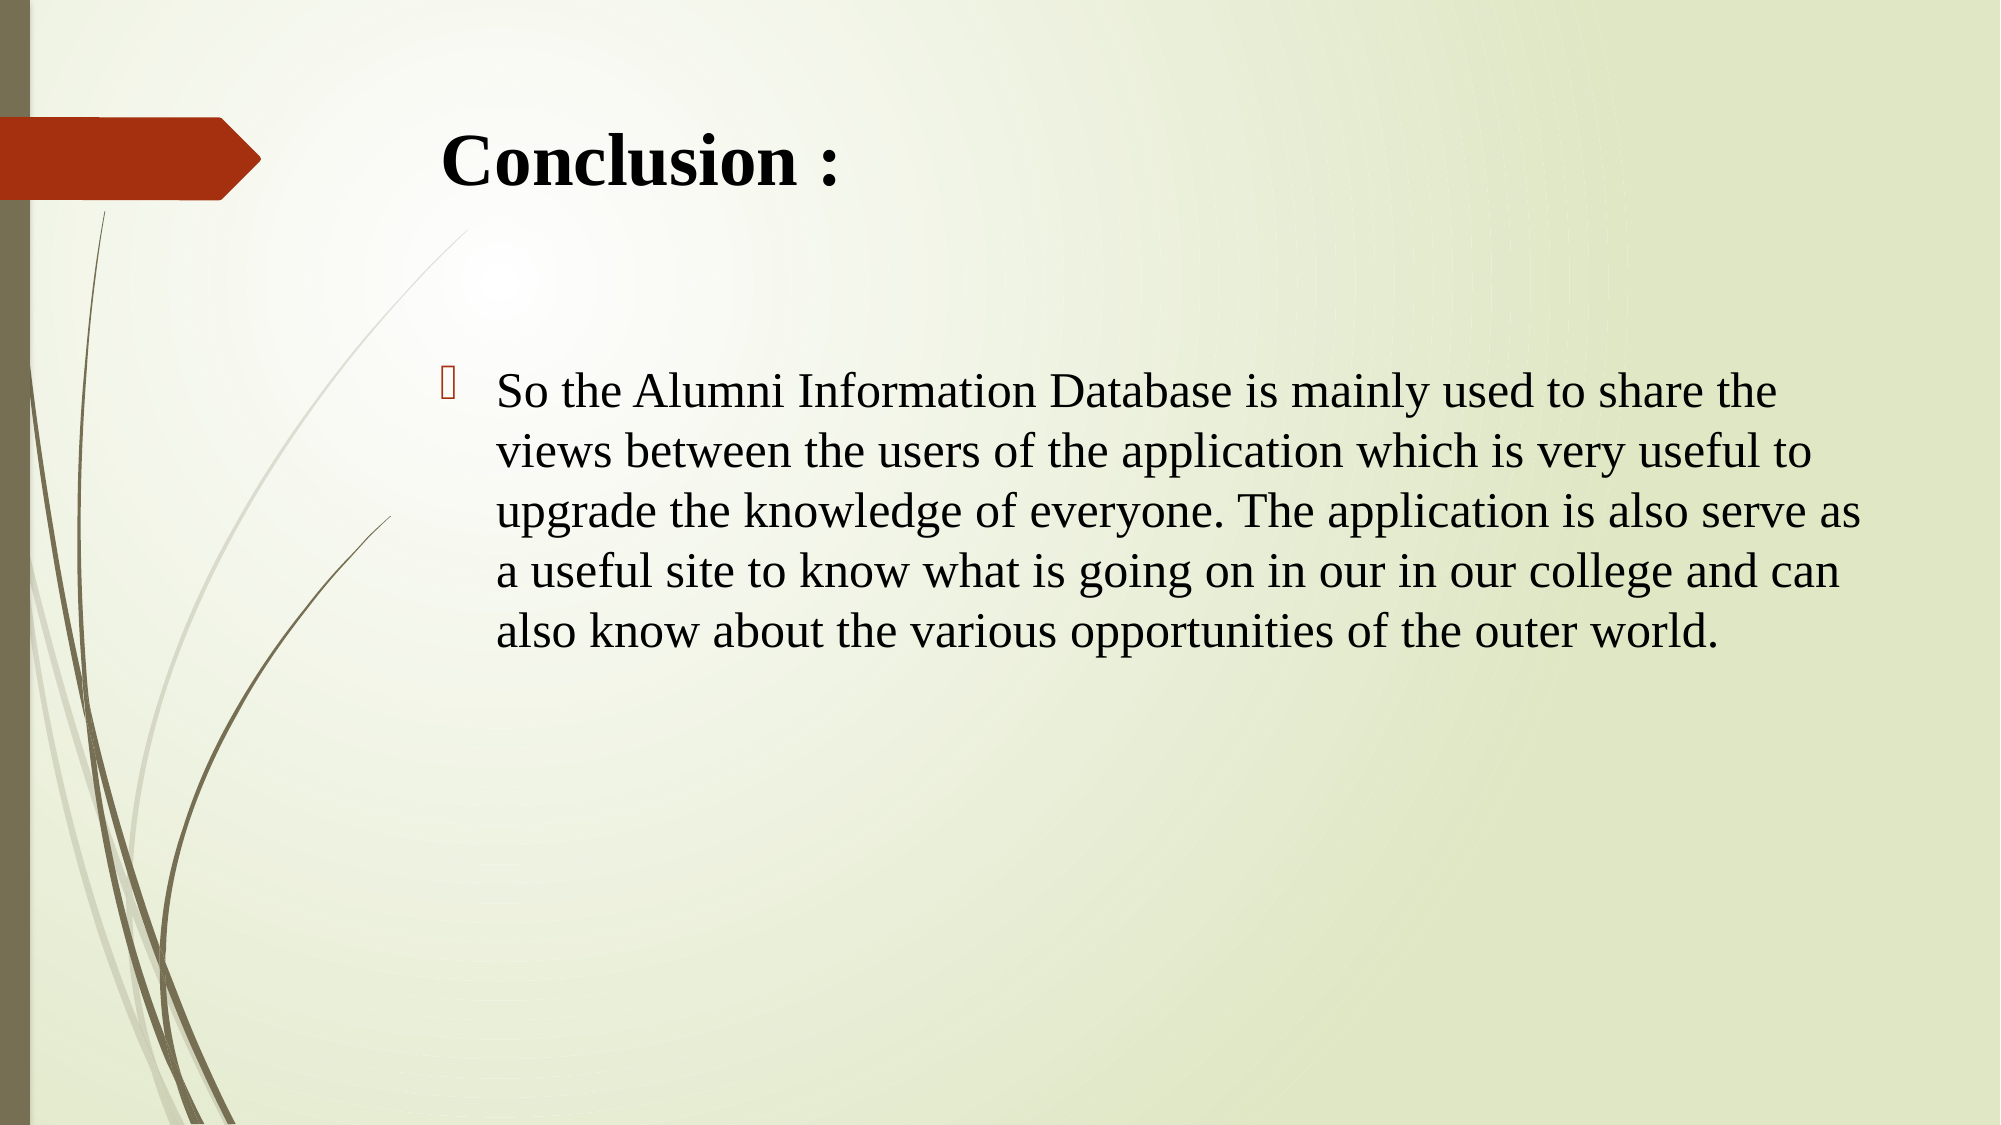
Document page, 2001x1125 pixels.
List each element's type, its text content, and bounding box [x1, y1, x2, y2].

list So the Alumni Information Database is mainly used to share the views between the users of the application which is very useful to upgrade the knowledge of everyone. The application is also serve as a useful site to know what is going on in our in our college and can also know about the various opportunities of the outer world. [424, 350, 1888, 970]
title Conclusion : [425, 102, 1888, 313]
